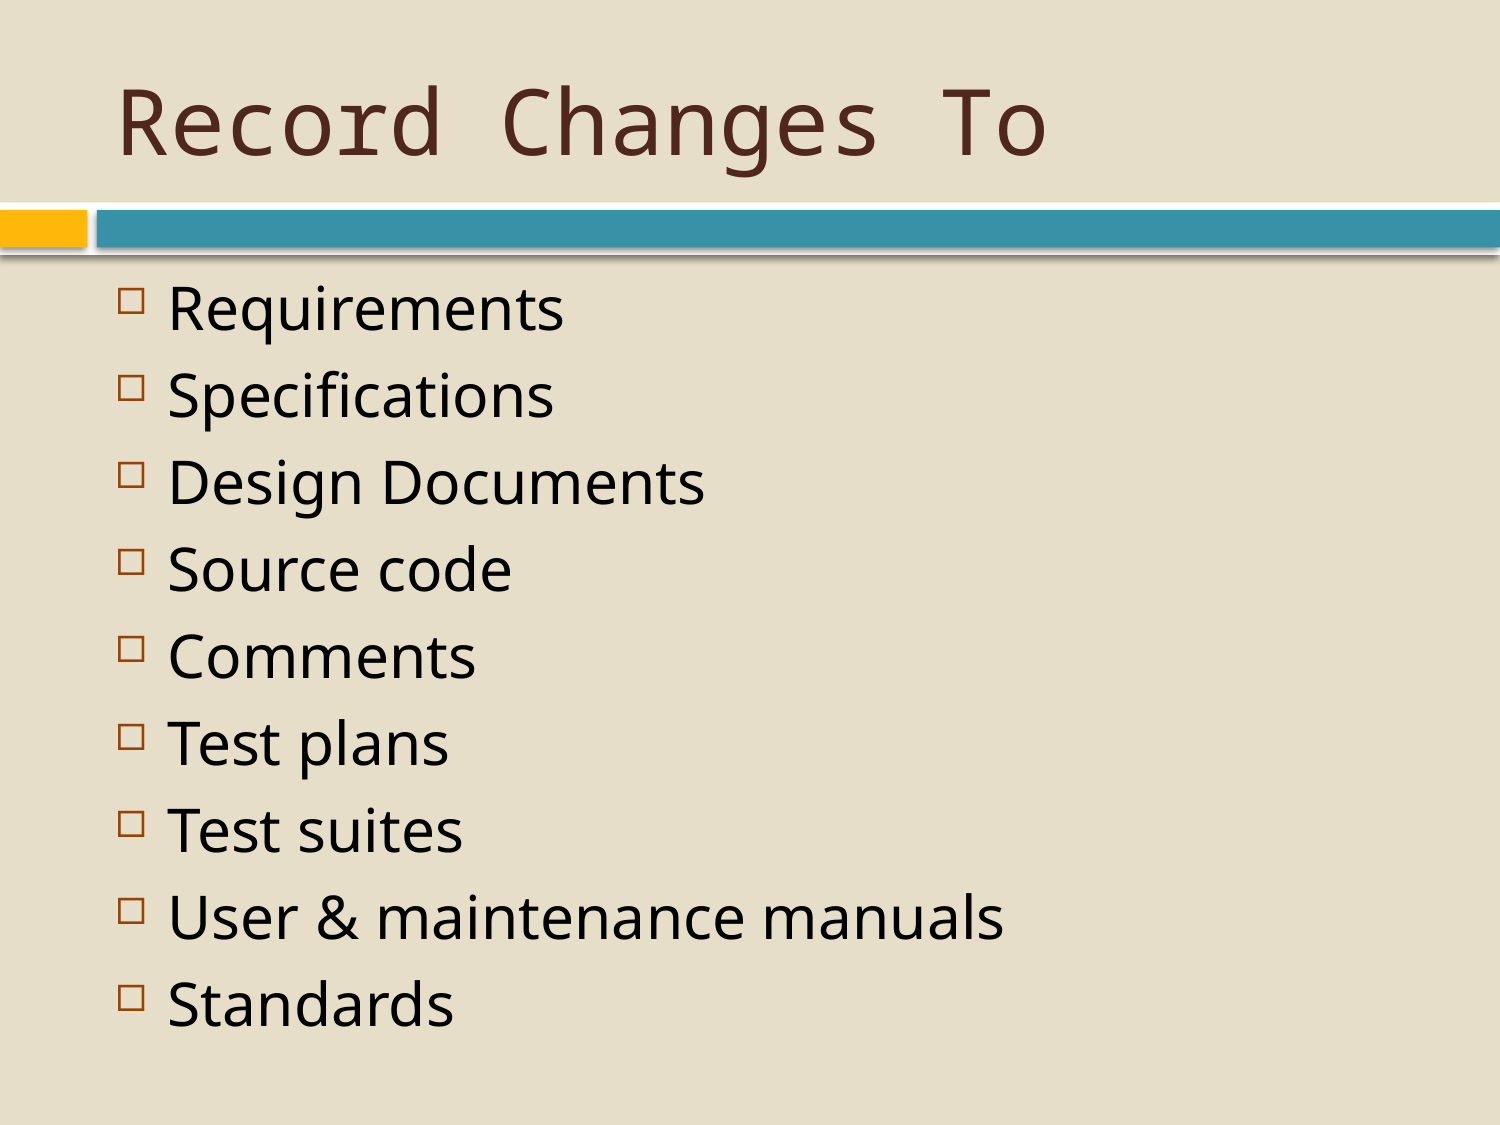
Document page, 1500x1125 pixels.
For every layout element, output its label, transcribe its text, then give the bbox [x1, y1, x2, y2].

list Requirements Specifications Design Documents Source code Comments Test plans Test suites User & maintenance manuals Standards [100, 262, 1438, 1100]
title Record Changes To [100, 37, 1438, 200]
